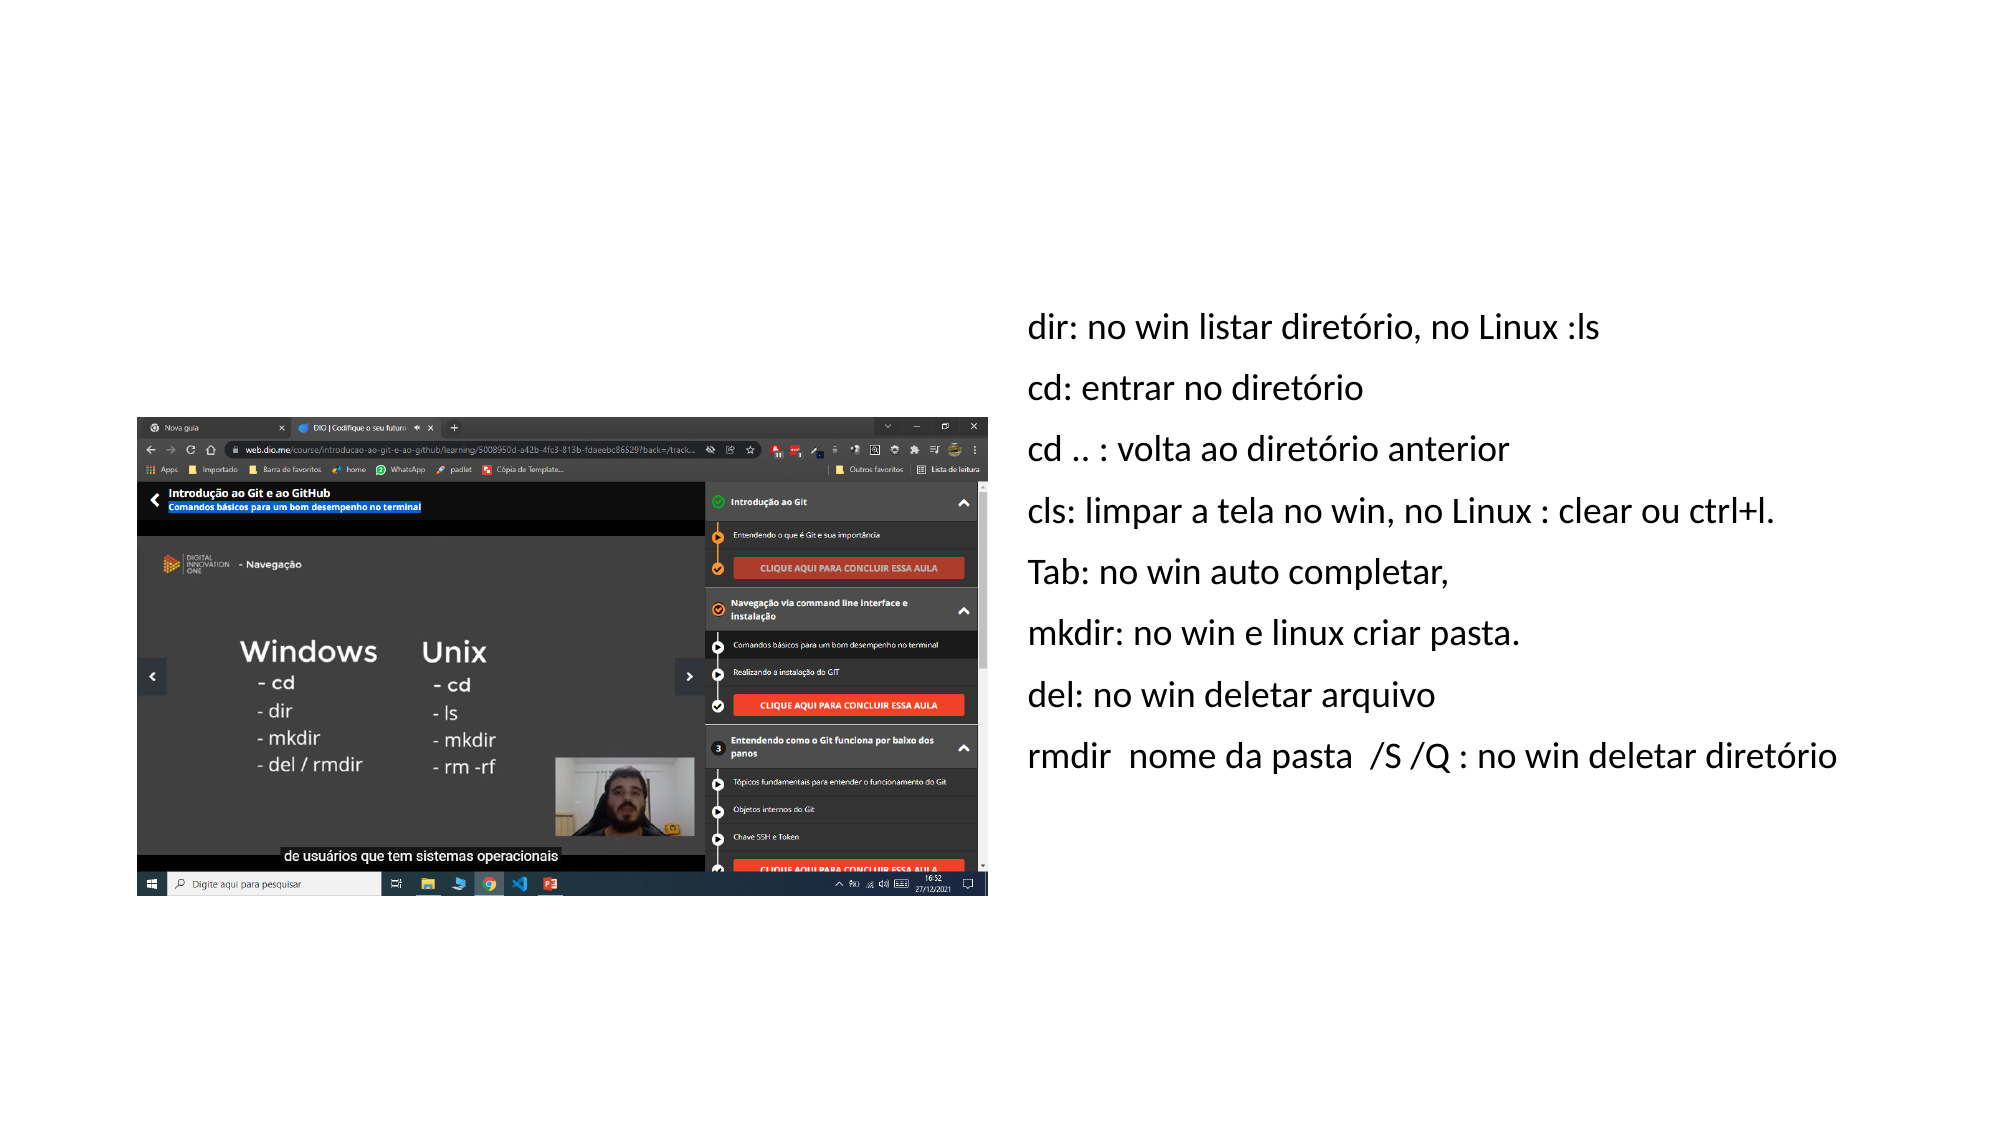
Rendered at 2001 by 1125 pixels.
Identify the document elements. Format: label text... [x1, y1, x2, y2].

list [137, 417, 988, 896]
list dir: no win listar diretório, no Linux :ls cd: entrar no diretório cd .. : volta ao diretório anterior cls: limpar a tela no win, no Linux : clear ou ctrl+l. Tab: no win auto completar, mkdir: no win e linux criar pasta. del: no win deletar arquivo rmdir nome da pasta /S /Q : no win deletar diretório [1012, 299, 1863, 1014]
